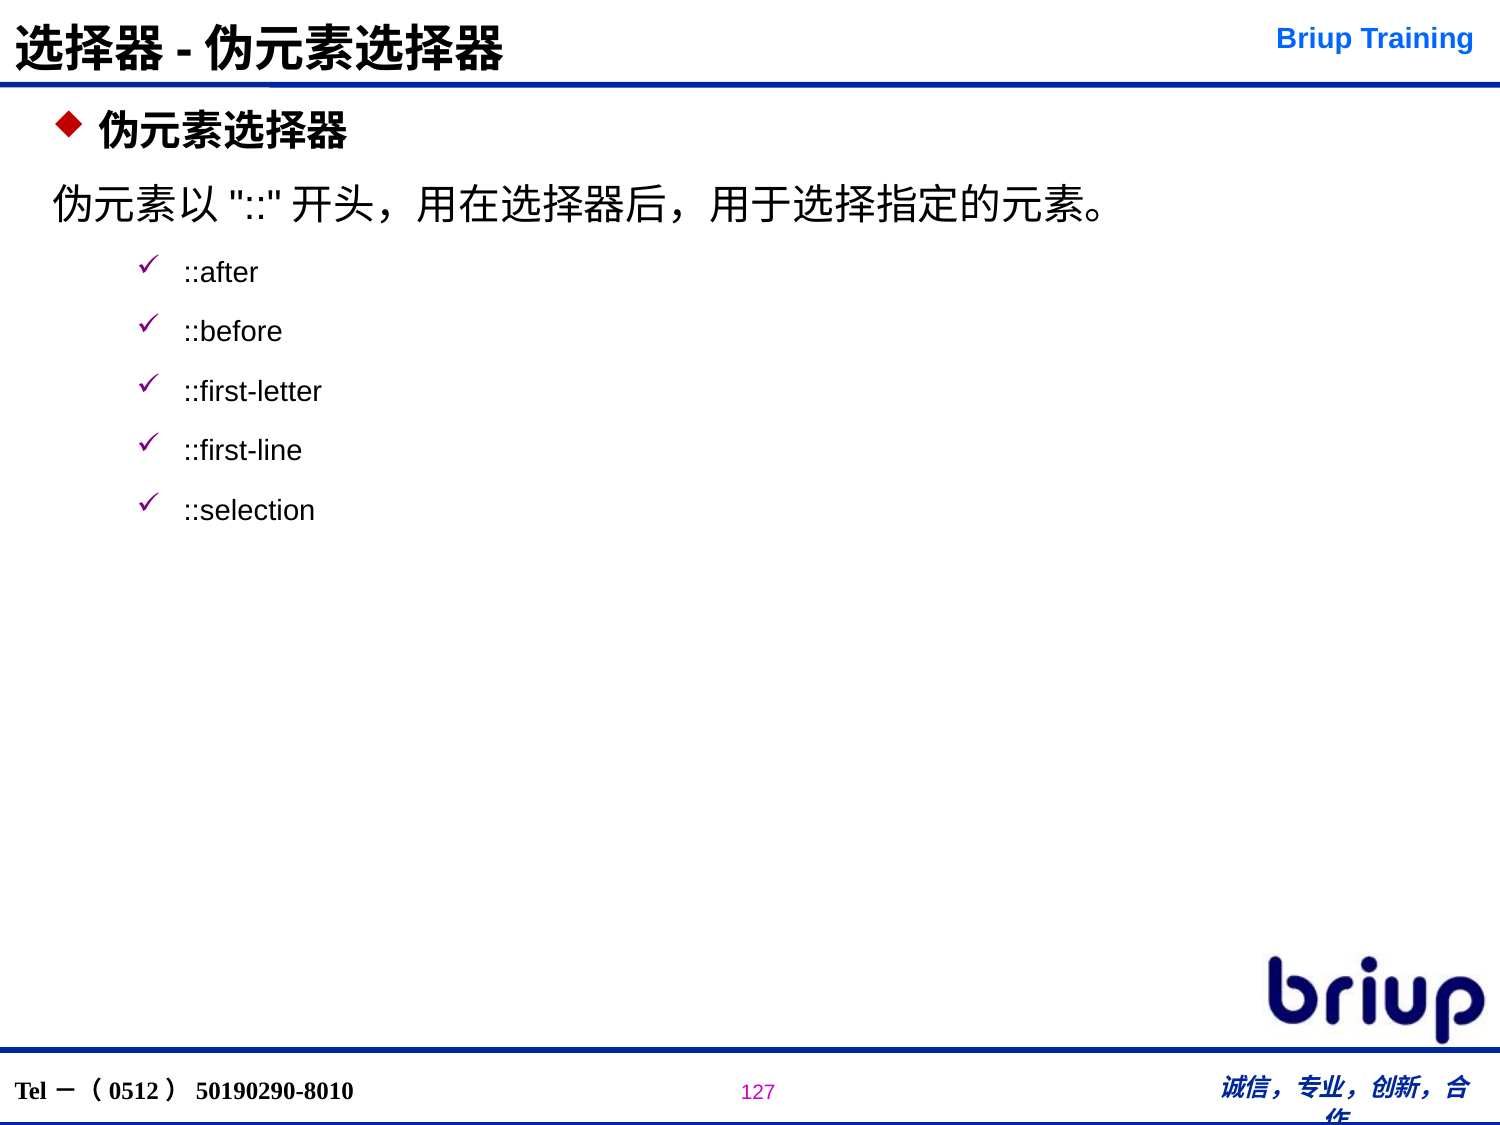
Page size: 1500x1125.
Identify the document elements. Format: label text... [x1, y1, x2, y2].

title 选择器-伪元素选择器 [0, 0, 1251, 85]
list 伪元素选择器 伪元素以"::"开头，用在选择器后，用于选择指定的元素。 ::after ::before ::first-letter ::first-line ::selection [0, 96, 1500, 1051]
